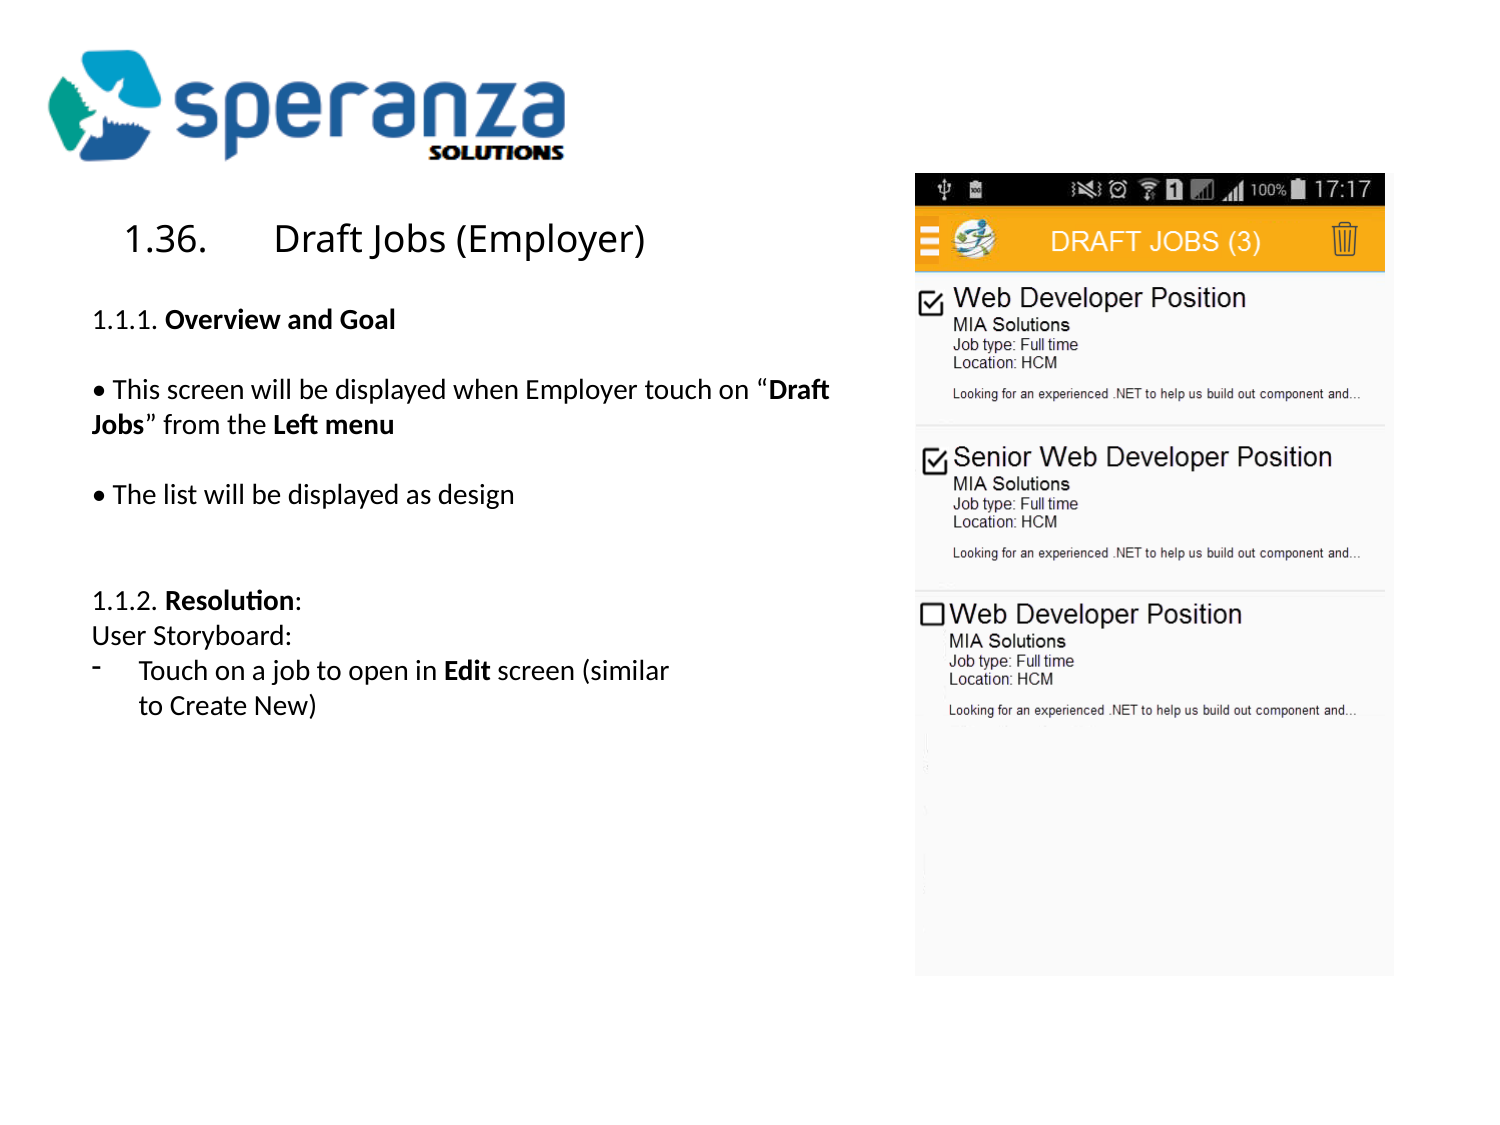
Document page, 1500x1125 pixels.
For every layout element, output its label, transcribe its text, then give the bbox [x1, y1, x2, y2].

picture [17, 19, 601, 193]
text_box 1.36. Draft Jobs (Employer) [108, 208, 661, 268]
text_box 1.1.2. Resolution: User Storyboard: Touch on a job to open in Edit screen (similar to Create New) [76, 574, 703, 729]
picture [915, 173, 1394, 976]
text_box 1.1.1. Overview and Goal • This screen will be displayed when Employer touch on “Draft Jobs” from the Left menu • The list will be displayed as design [77, 292, 910, 518]
